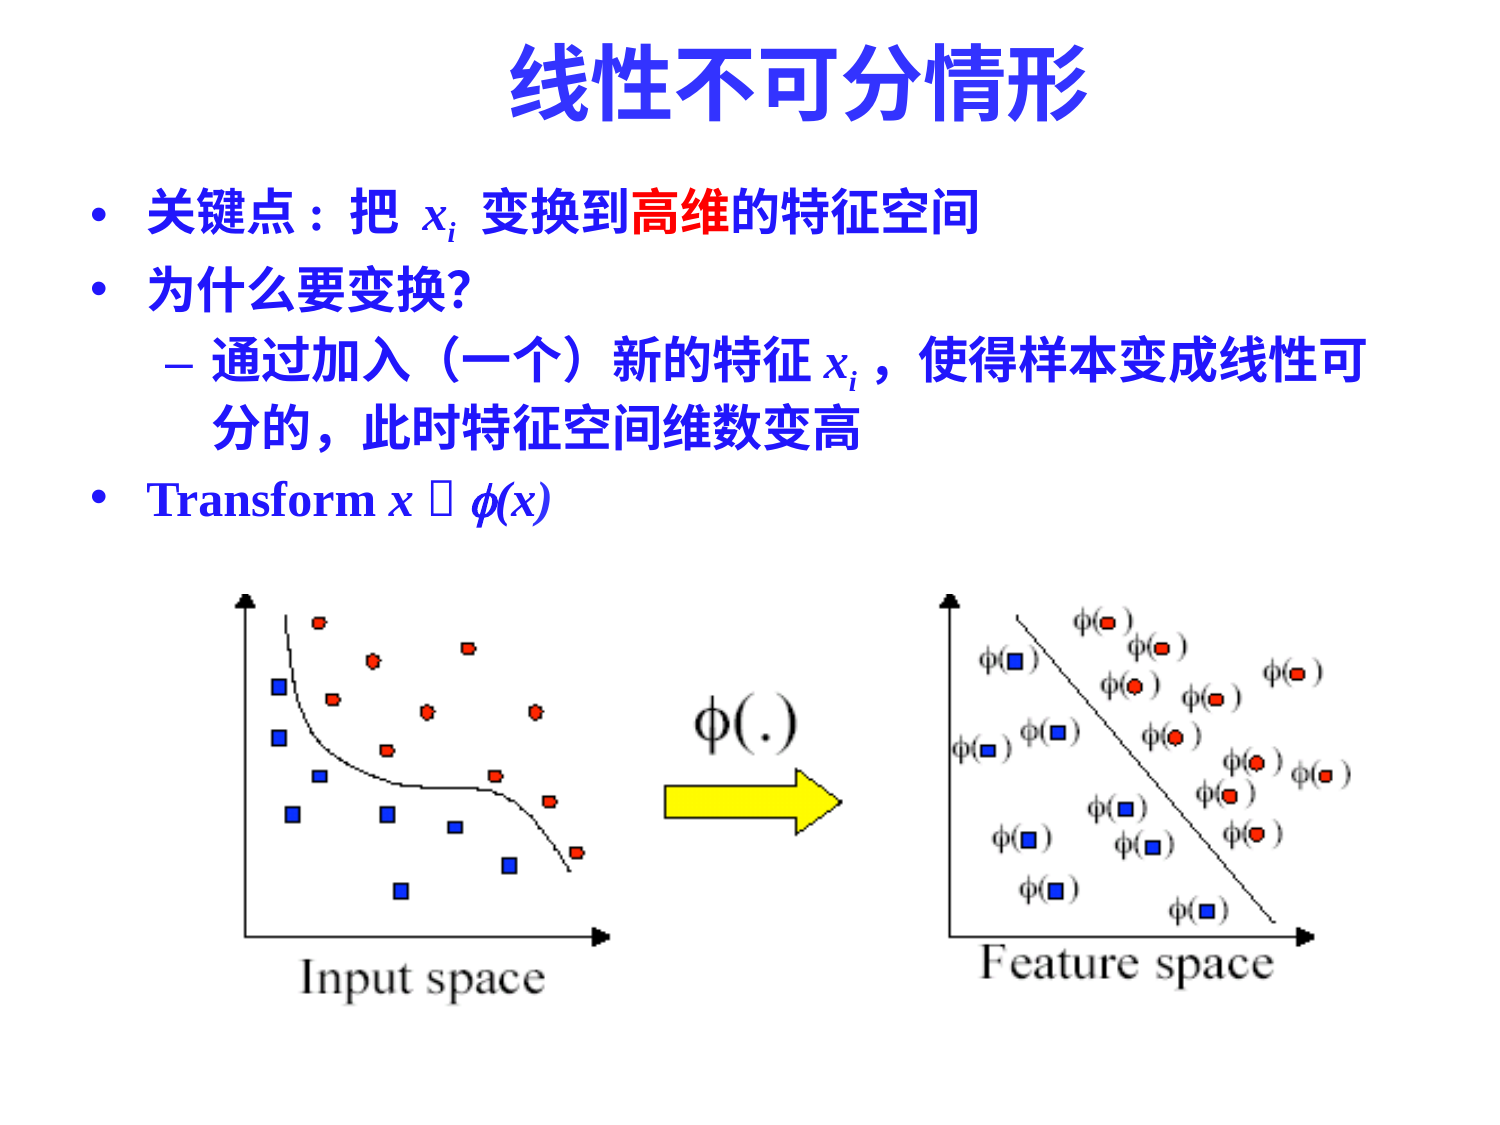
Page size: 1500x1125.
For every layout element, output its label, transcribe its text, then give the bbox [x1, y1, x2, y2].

title 线性不可分情形 [407, 23, 1191, 172]
picture [186, 594, 1361, 1013]
list 关键点: 把 xi 变换到高维的特征空间 为什么要变换？ 通过加入（一个）新的特征xi，使得样本变成线性可分的，此时特征空间维数变高 Transform x  (x) [75, 172, 1425, 539]
